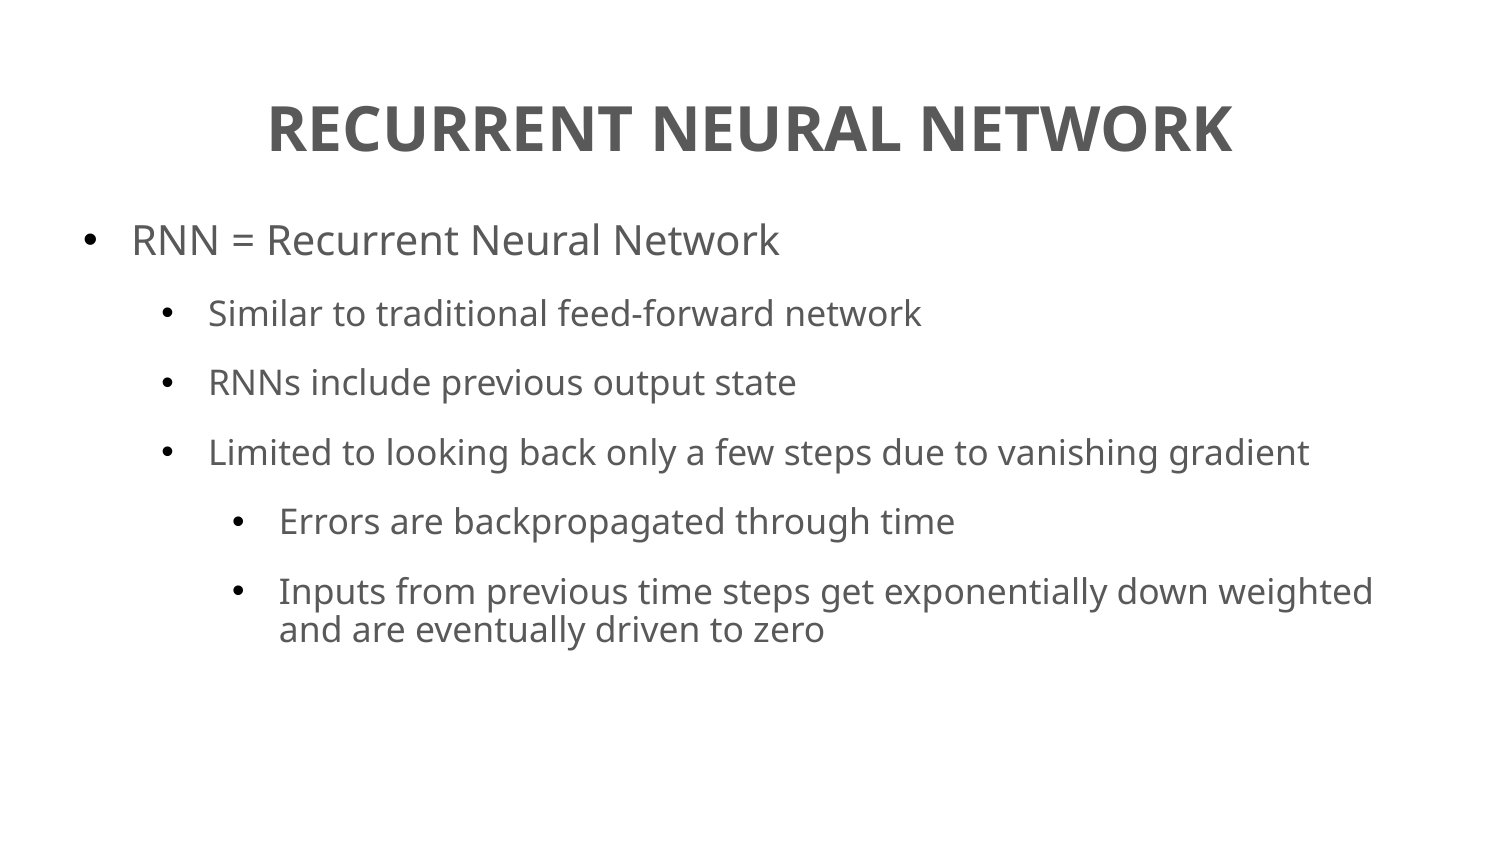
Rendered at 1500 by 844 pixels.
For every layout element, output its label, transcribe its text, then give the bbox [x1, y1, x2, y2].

list RNN = Recurrent Neural Network Similar to traditional feed-forward network RNNs include previous output state Limited to looking back only a few steps due to vanishing gradient Errors are backpropagated through time Inputs from previous time steps get exponentially down weighted and are eventually driven to zero [70, 213, 1431, 796]
title RECURRENT NEURAL NETWORK [68, 90, 1432, 172]
